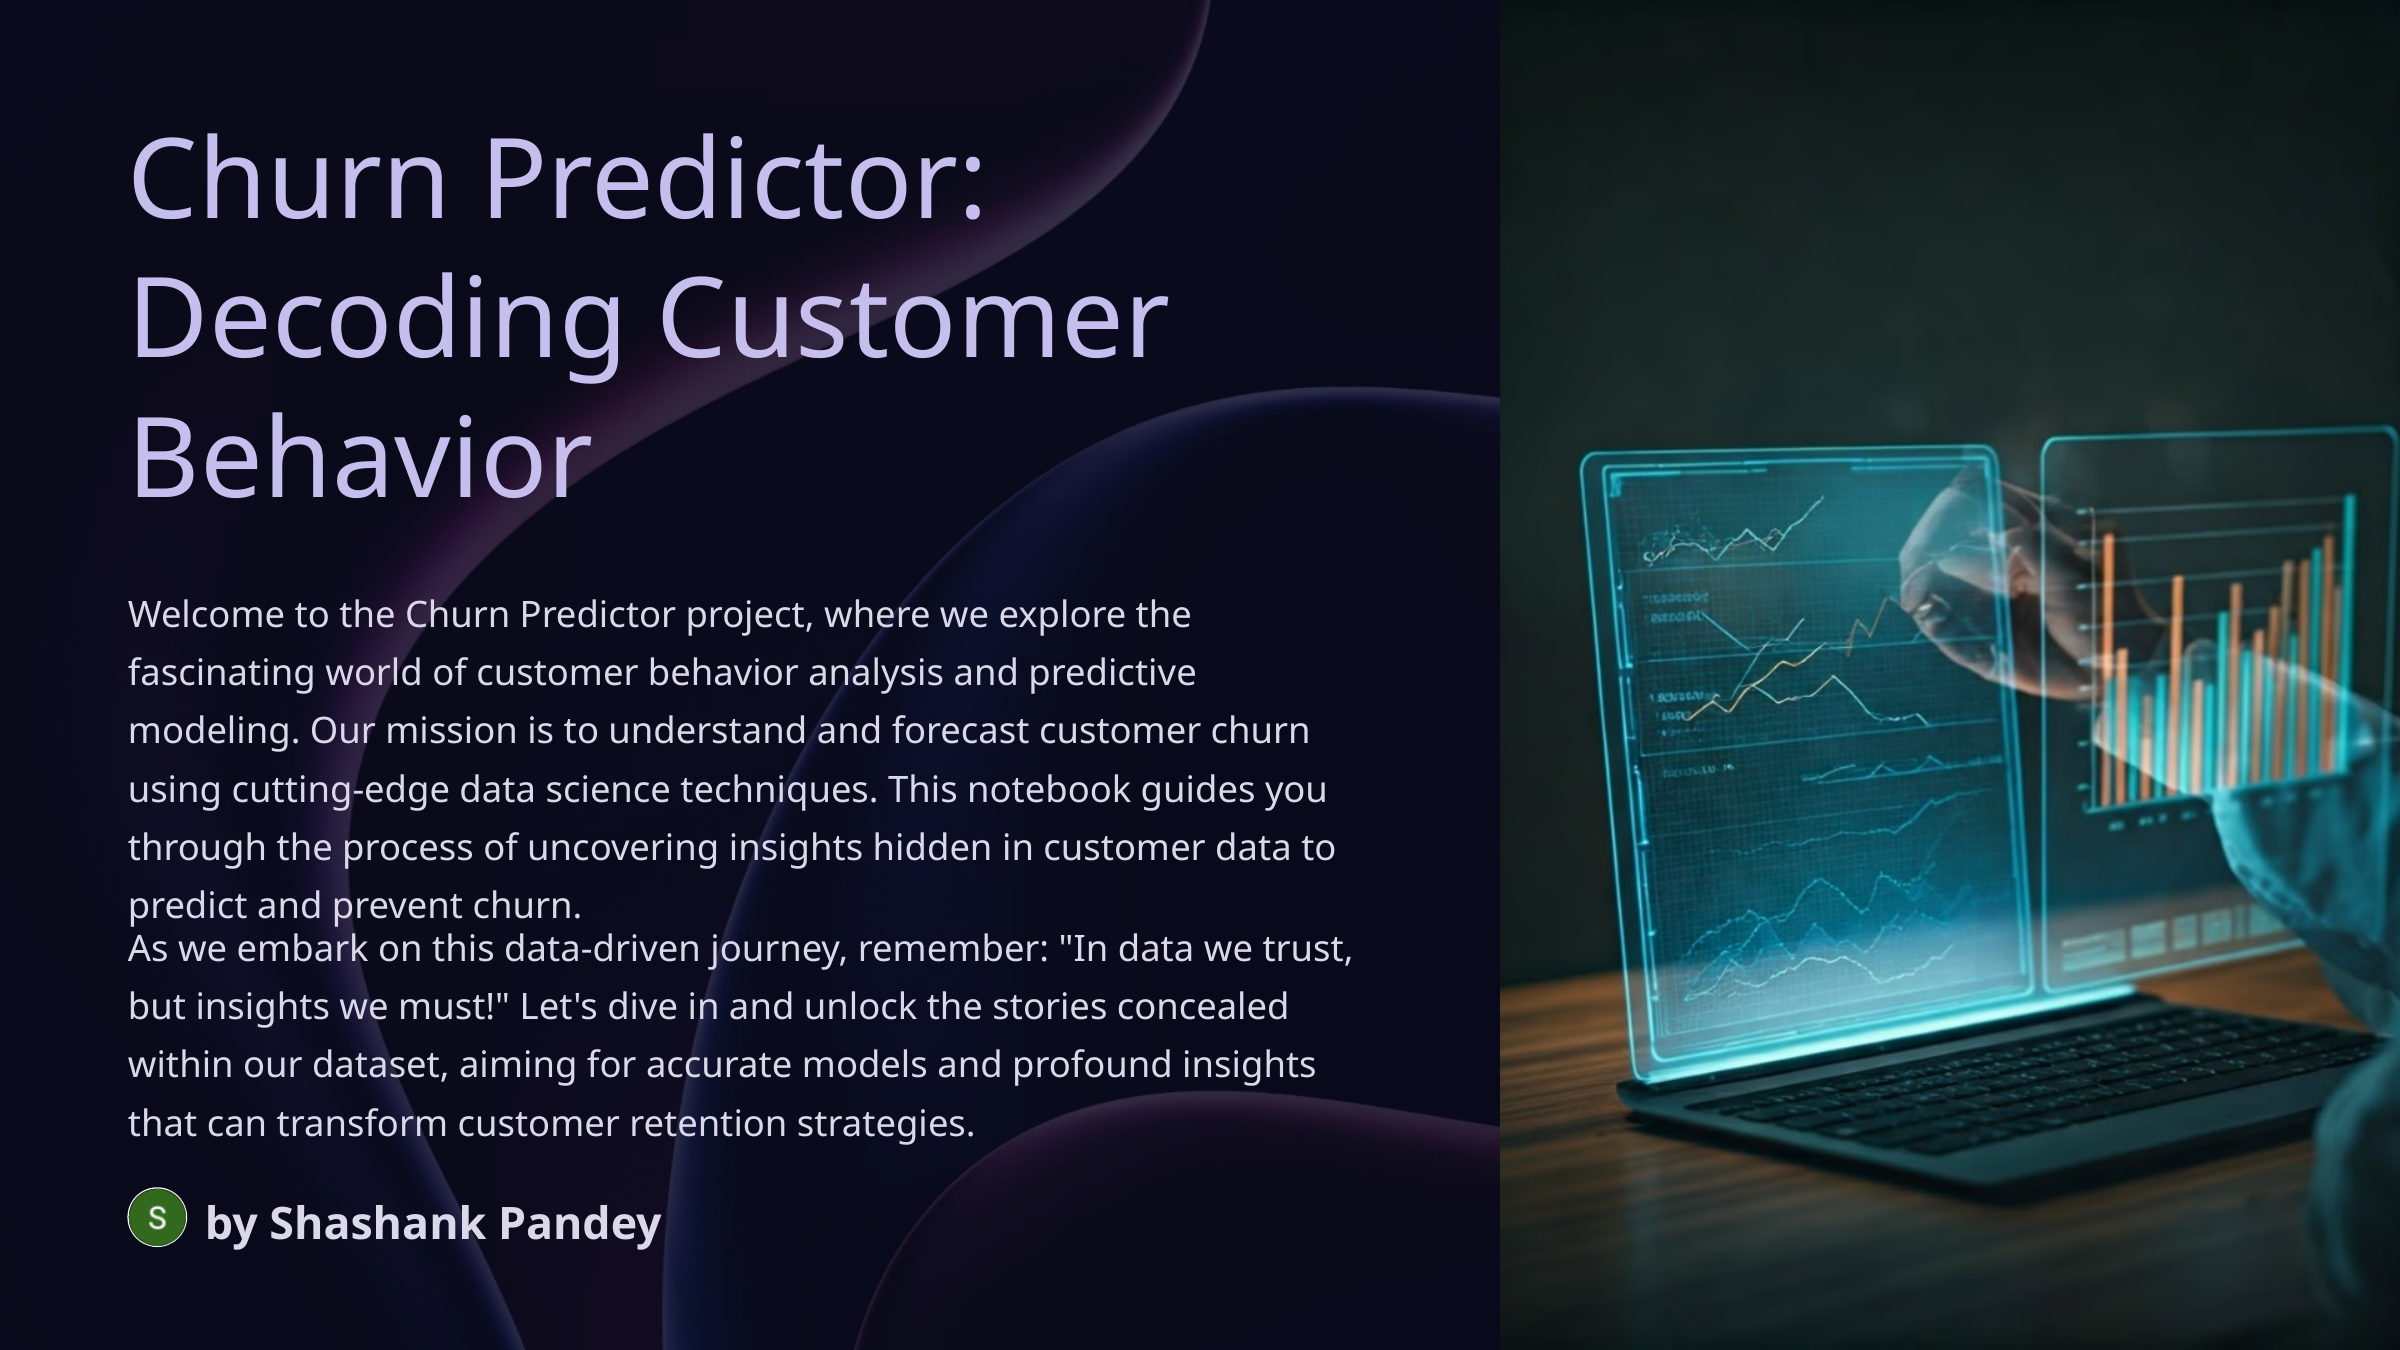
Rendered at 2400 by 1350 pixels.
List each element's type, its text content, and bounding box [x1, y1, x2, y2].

picture [1499, 0, 2400, 1350]
text_box Welcome to the Churn Predictor project, where we explore the fascinating world of customer behavior analysis and predictive modeling. Our mission is to understand and forecast customer churn using cutting-edge data science techniques. This notebook guides you through the process of uncovering insights hidden in customer data to predict and prevent churn. [127, 576, 1372, 869]
text_box As we embark on this data-driven journey, remember: "In data we trust, but insights we must!" Let's dive in and unlock the stories concealed within our dataset, aiming for accurate models and profound insights that can transform customer retention strategies. [127, 909, 1372, 1144]
text_box by Shashank Pandey [204, 1185, 616, 1250]
picture [129, 1189, 186, 1246]
text_box Churn Predictor: Decoding Customer Behavior [127, 100, 1372, 522]
